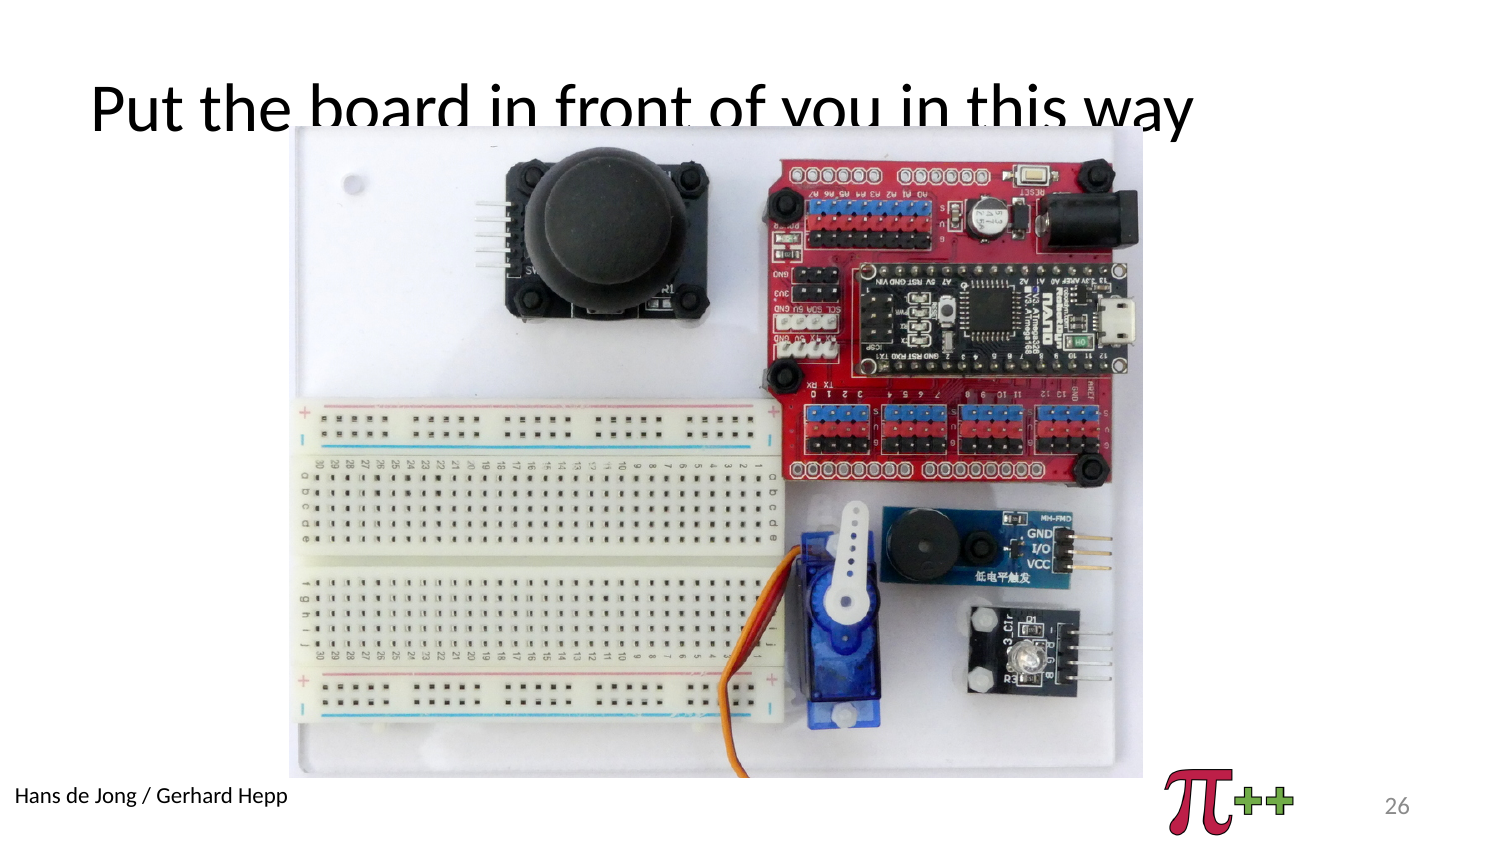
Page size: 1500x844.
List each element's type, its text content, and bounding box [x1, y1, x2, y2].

picture [1163, 768, 1294, 836]
title Put the board in front of you in this way [75, 33, 1425, 175]
picture [289, 126, 1143, 778]
slide_number 26 [1340, 782, 1425, 827]
